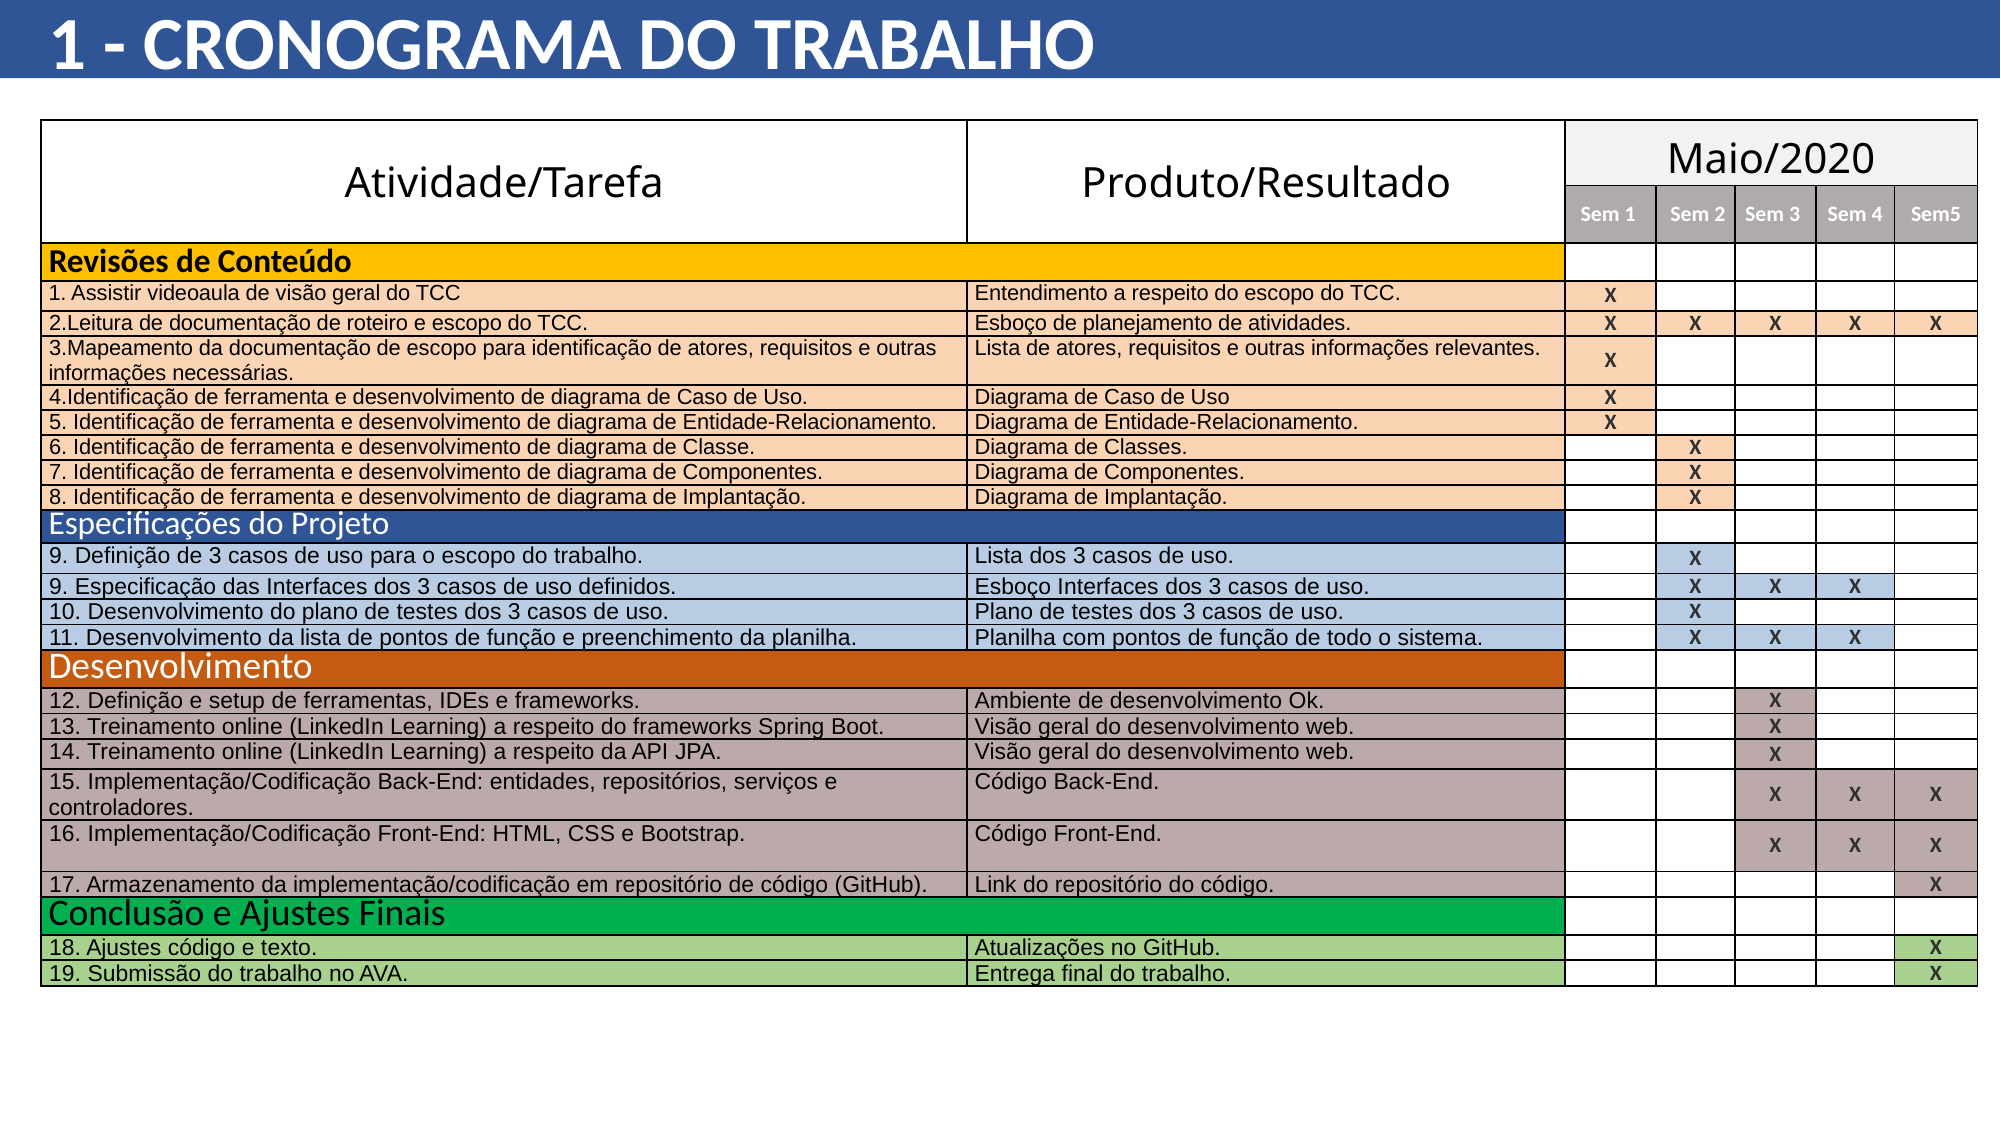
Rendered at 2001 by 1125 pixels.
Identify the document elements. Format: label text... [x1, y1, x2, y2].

table_cell Esboço de planejamento de atividades. [968, 312, 1564, 335]
table_cell [1736, 872, 1815, 896]
table_cell Diagrama de Classes. [968, 436, 1564, 459]
table_cell [1895, 386, 1977, 409]
table_cell [1566, 244, 1655, 280]
table_cell 2.Leitura de documentação de roteiro e escopo do TCC. [42, 312, 966, 335]
table_cell Diagrama de Componentes. [968, 461, 1564, 484]
table_cell X [1817, 312, 1894, 335]
table_cell Lista de atores, requisitos e outras informações relevantes. [968, 337, 1564, 384]
table_cell X [1895, 872, 1977, 896]
table_cell [1895, 244, 1977, 280]
table_cell [1817, 544, 1894, 573]
table_cell Esboço Interfaces dos 3 casos de uso. [968, 574, 1564, 598]
table_cell [1736, 411, 1815, 434]
table_cell [1895, 600, 1977, 624]
table_cell [1817, 961, 1894, 985]
table_cell [1657, 244, 1734, 280]
table_cell [1657, 872, 1734, 896]
table_cell 13. Treinamento online (LinkedIn Learning) a respeito do frameworks Spring Boot. [42, 714, 966, 738]
table_cell [1566, 898, 1655, 934]
table_cell [1817, 386, 1894, 409]
table_cell [1736, 511, 1815, 542]
table_cell [1817, 244, 1894, 280]
table_cell [1736, 651, 1815, 687]
table_cell Visão geral do desenvolvimento web. [968, 740, 1564, 768]
table_cell [1895, 411, 1977, 434]
table_cell X [1817, 821, 1894, 871]
table_cell [1736, 936, 1815, 959]
table_cell [1895, 898, 1977, 934]
table_cell [1566, 936, 1655, 959]
table_cell [1657, 689, 1734, 713]
table_cell Sem 2 [1657, 186, 1734, 242]
table_cell [1736, 486, 1815, 509]
table_cell Planilha com pontos de função de todo o sistema. [968, 625, 1564, 649]
table_cell Desenvolvimento [42, 651, 1564, 687]
table_cell 16. Implementação/Codificação Front-End: HTML, CSS e Bootstrap. [42, 821, 966, 871]
table_cell [1657, 961, 1734, 985]
table_cell 14. Treinamento online (LinkedIn Learning) a respeito da API JPA. [42, 740, 966, 768]
table_cell Visão geral do desenvolvimento web. [968, 714, 1564, 738]
table_cell 6. Identificação de ferramenta e desenvolvimento de diagrama de Classe. [42, 436, 966, 459]
table_cell [1657, 770, 1734, 819]
table_cell [1736, 337, 1815, 384]
table_cell X [1817, 625, 1894, 649]
table_cell [1895, 625, 1977, 649]
table_cell X [1895, 821, 1977, 871]
table_cell Sem 3 [1736, 186, 1815, 242]
table_cell [1895, 282, 1977, 310]
table_cell [1566, 436, 1655, 459]
table_cell 19. Submissão do trabalho no AVA. [42, 961, 966, 985]
table_cell X [1736, 714, 1815, 738]
table_cell [1817, 411, 1894, 434]
table_cell X [1817, 770, 1894, 819]
table_cell X [1566, 337, 1655, 384]
table_cell X [1736, 312, 1815, 335]
table_cell [1566, 486, 1655, 509]
table_cell Diagrama de Implantação. [968, 486, 1564, 509]
table_cell Revisões de Conteúdo [42, 244, 1564, 280]
table_cell [1566, 574, 1655, 598]
table_cell X [1736, 821, 1815, 871]
table_cell [1566, 600, 1655, 624]
table_cell [1817, 689, 1894, 713]
table_cell X [1566, 386, 1655, 409]
table_cell X [1736, 689, 1815, 713]
table_cell X [1657, 544, 1734, 573]
table_cell Conclusão e Ajustes Finais [42, 898, 1564, 934]
table_cell 1. Assistir videoaula de visão geral do TCC [42, 282, 966, 310]
table_cell [1566, 625, 1655, 649]
table_cell X [1736, 574, 1815, 598]
table_cell [1736, 461, 1815, 484]
table_cell [1657, 411, 1734, 434]
table_cell [1657, 282, 1734, 310]
table_cell Especificações do Projeto [42, 511, 1564, 542]
table_cell Diagrama de Entidade-Relacionamento. [968, 411, 1564, 434]
table_cell [1817, 714, 1894, 738]
table_cell Lista dos 3 casos de uso. [968, 544, 1564, 573]
table_cell [1736, 436, 1815, 459]
table_cell [1566, 511, 1655, 542]
table_header Atividade/Tarefa [42, 121, 966, 242]
table_cell [1817, 461, 1894, 484]
table_cell [1736, 544, 1815, 573]
table_cell [1566, 821, 1655, 871]
table_cell [1657, 936, 1734, 959]
table_cell [1817, 486, 1894, 509]
table_cell Atualizações no GitHub. [968, 936, 1564, 959]
table_header Maio/2020 [1566, 121, 1977, 185]
table_cell Sem 1 [1566, 186, 1655, 242]
table_cell [1657, 821, 1734, 871]
table_cell Sem 4 [1817, 186, 1894, 242]
table_cell 7. Identificação de ferramenta e desenvolvimento de diagrama de Componentes. [42, 461, 966, 484]
table_cell [1566, 689, 1655, 713]
table_cell [1566, 544, 1655, 573]
table_cell Link do repositório do código. [968, 872, 1564, 896]
table_cell X [1566, 411, 1655, 434]
table_cell [1817, 936, 1894, 959]
table_cell 9. Definição de 3 casos de uso para o escopo do trabalho. [42, 544, 966, 573]
table_cell [1657, 740, 1734, 768]
table_cell [1566, 461, 1655, 484]
table_cell [1895, 740, 1977, 768]
table_cell 5. Identificação de ferramenta e desenvolvimento de diagrama de Entidade-Relacionamento. [42, 411, 966, 434]
table_cell 8. Identificação de ferramenta e desenvolvimento de diagrama de Implantação. [42, 486, 966, 509]
table_cell [1895, 651, 1977, 687]
table_cell X [1657, 461, 1734, 484]
table_cell [1895, 544, 1977, 573]
table_cell X [1895, 936, 1977, 959]
table_cell [1817, 740, 1894, 768]
table_cell X [1657, 625, 1734, 649]
table_cell [1895, 436, 1977, 459]
table_cell Diagrama de Caso de Uso [968, 386, 1564, 409]
table_cell X [1736, 770, 1815, 819]
table_cell Plano de testes dos 3 casos de uso. [968, 600, 1564, 624]
table_cell [1817, 337, 1894, 384]
table_cell X [1657, 436, 1734, 459]
table_cell [1736, 282, 1815, 310]
table_cell [1566, 714, 1655, 738]
table_cell [1895, 461, 1977, 484]
table_cell [1566, 770, 1655, 819]
table_cell [1895, 486, 1977, 509]
table_cell [1736, 244, 1815, 280]
text_box 1 - CRONOGRAMA DO TRABALHO [0, 0, 2000, 79]
table_cell X [1566, 282, 1655, 310]
table_cell Sem5 [1895, 186, 1977, 242]
table_cell X [1895, 770, 1977, 819]
table_cell 10. Desenvolvimento do plano de testes dos 3 casos de uso. [42, 600, 966, 624]
table_cell [1657, 337, 1734, 384]
table_cell Código Front-End. [968, 821, 1564, 871]
table_cell [1657, 511, 1734, 542]
table_cell X [1736, 740, 1815, 768]
table_cell [1657, 651, 1734, 687]
table_cell [1895, 689, 1977, 713]
table_cell X [1566, 312, 1655, 335]
table_cell Entrega final do trabalho. [968, 961, 1564, 985]
table_cell [1736, 386, 1815, 409]
table_cell X [1817, 574, 1894, 598]
table_cell 3.Mapeamento da documentação de escopo para identificação de atores, requisitos e outras informações necessárias. [42, 337, 966, 384]
table_cell 17. Armazenamento da implementação/codificação em repositório de código (GitHub). [42, 872, 966, 896]
table_cell [1817, 282, 1894, 310]
table_cell 12. Definição e setup de ferramentas, IDEs e frameworks. [42, 689, 966, 713]
table_cell [1895, 714, 1977, 738]
table_cell X [1895, 312, 1977, 335]
table_cell [1566, 651, 1655, 687]
table_cell [1817, 600, 1894, 624]
table_cell 9. Especificação das Interfaces dos 3 casos de uso definidos. [42, 574, 966, 598]
table_cell [1895, 574, 1977, 598]
table_cell Ambiente de desenvolvimento Ok. [968, 689, 1564, 713]
table_cell X [1657, 486, 1734, 509]
table_cell X [1657, 312, 1734, 335]
table_header Produto/Resultado [968, 121, 1564, 242]
table_cell [1895, 337, 1977, 384]
table_cell [1566, 961, 1655, 985]
table_cell [1657, 714, 1734, 738]
table_cell Código Back-End. [968, 770, 1564, 819]
table_cell 18. Ajustes código e texto. [42, 936, 966, 959]
table_cell [1657, 898, 1734, 934]
table_cell X [1657, 600, 1734, 624]
table_cell X [1736, 625, 1815, 649]
table_cell [1657, 386, 1734, 409]
table_cell [1895, 511, 1977, 542]
table_cell 11. Desenvolvimento da lista de pontos de função e preenchimento da planilha. [42, 625, 966, 649]
table_cell Entendimento a respeito do escopo do TCC. [968, 282, 1564, 310]
table_cell [1736, 600, 1815, 624]
table_cell 4.Identificação de ferramenta e desenvolvimento de diagrama de Caso de Uso. [42, 386, 966, 409]
table_cell [1817, 511, 1894, 542]
table_cell [1817, 872, 1894, 896]
table_cell 15. Implementação/Codificação Back-End: entidades, repositórios, serviços e controladores. [42, 770, 966, 819]
table_cell [1817, 436, 1894, 459]
table_cell [1736, 898, 1815, 934]
table_cell [1817, 651, 1894, 687]
table_cell [1736, 961, 1815, 985]
table_cell [1566, 740, 1655, 768]
table_cell X [1657, 574, 1734, 598]
table_cell [1566, 872, 1655, 896]
table_cell [1817, 898, 1894, 934]
table_cell X [1895, 961, 1977, 985]
